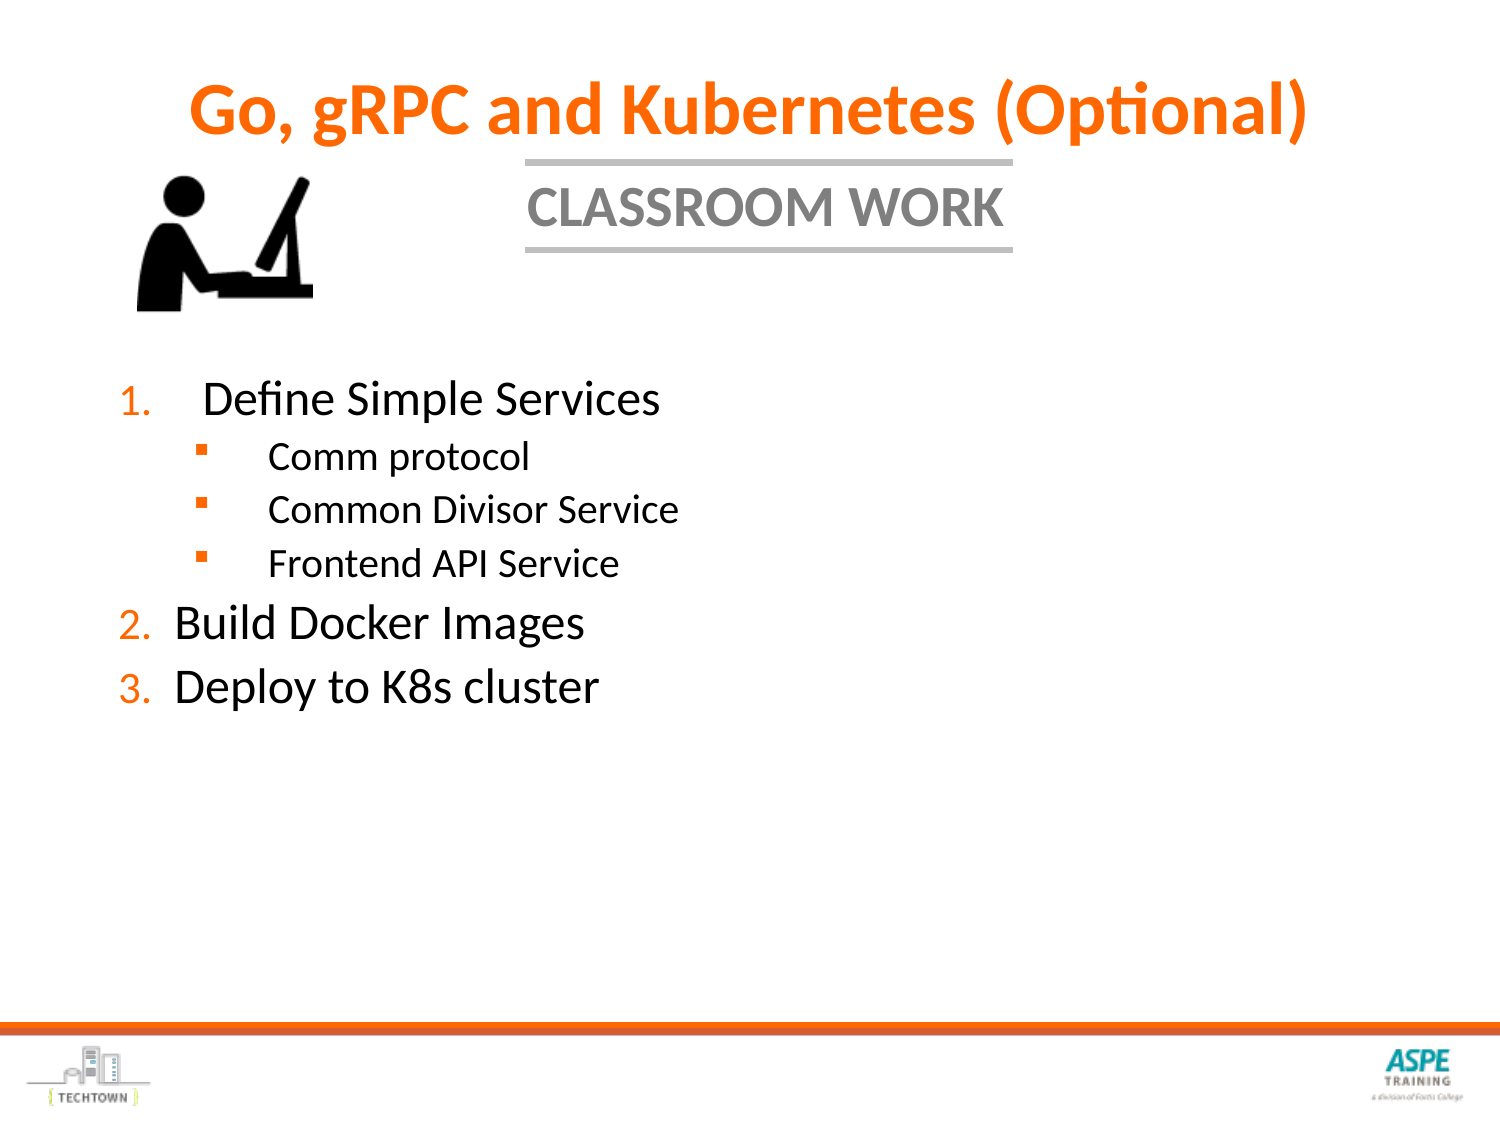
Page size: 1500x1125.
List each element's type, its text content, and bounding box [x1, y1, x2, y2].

title Go, gRPC and Kubernetes (Optional) [103, 59, 1397, 250]
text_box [137, 156, 1075, 332]
list Define Simple Services Comm protocol Common Divisor Service Frontend API Service Build Docker Images Deploy to K8s cluster [103, 275, 1397, 950]
